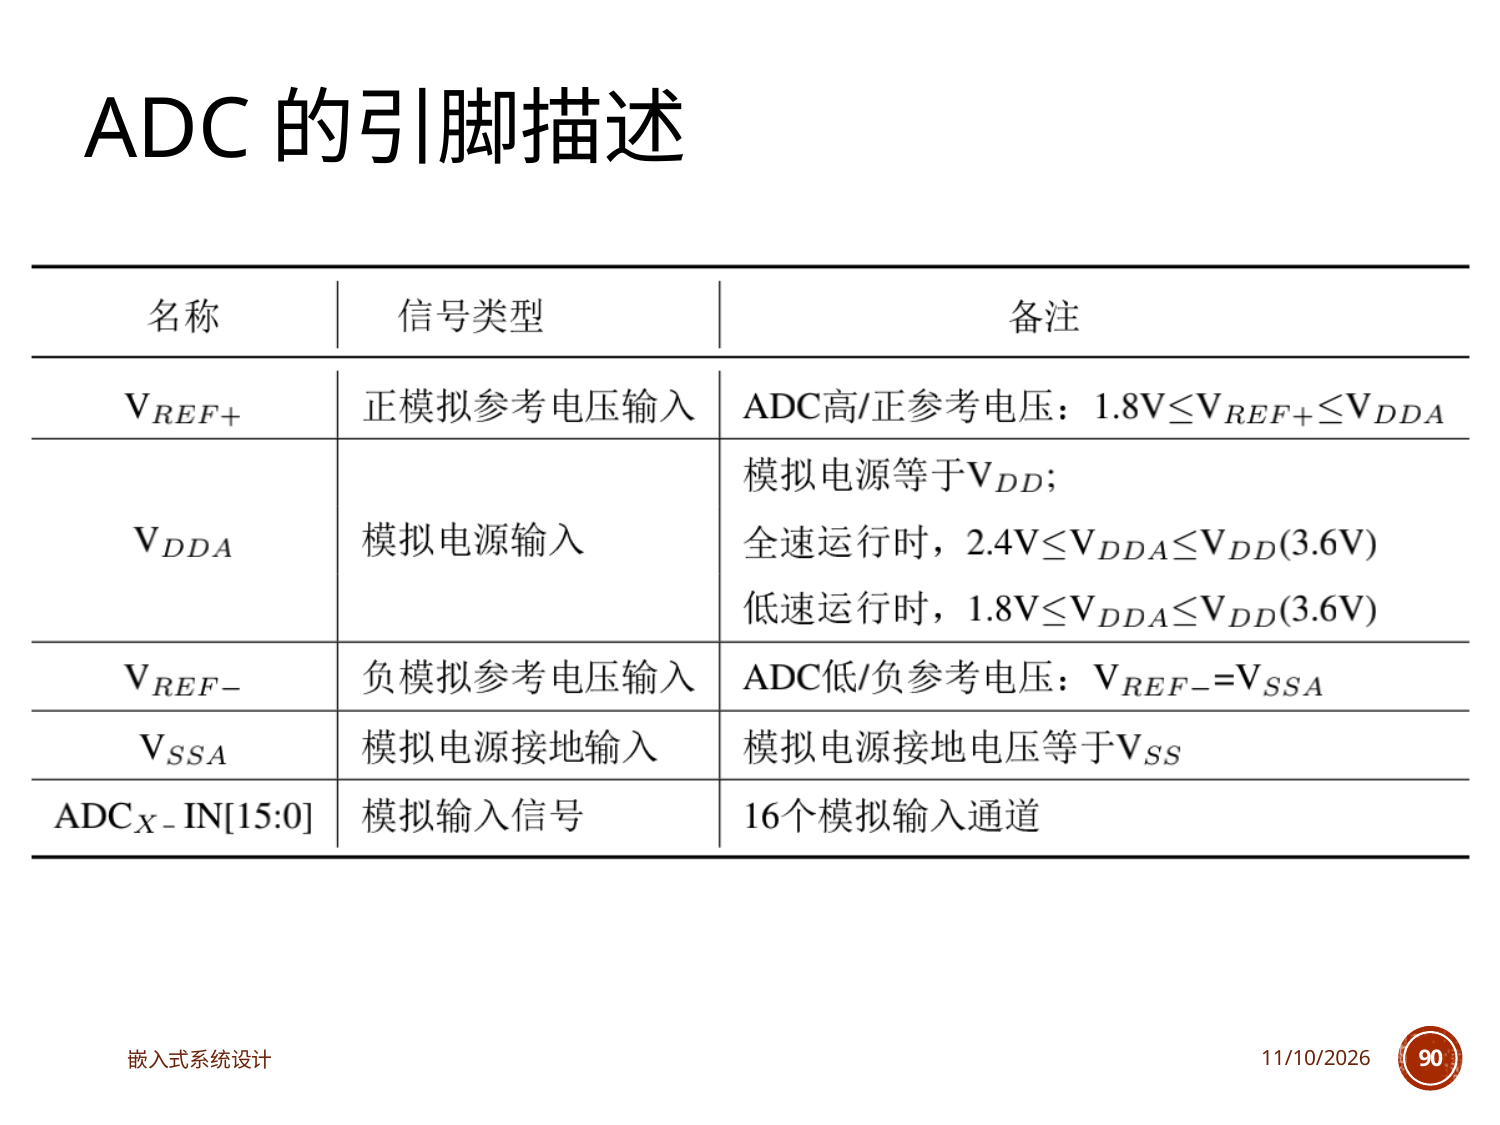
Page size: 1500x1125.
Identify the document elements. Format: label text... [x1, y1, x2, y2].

slide_number 90 [1391, 1028, 1471, 1089]
title ADC的引脚描述 [47, 46, 1471, 215]
picture [8, 252, 1491, 872]
footer 嵌入式系统设计 [112, 1028, 891, 1089]
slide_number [982, 1028, 1386, 1089]
